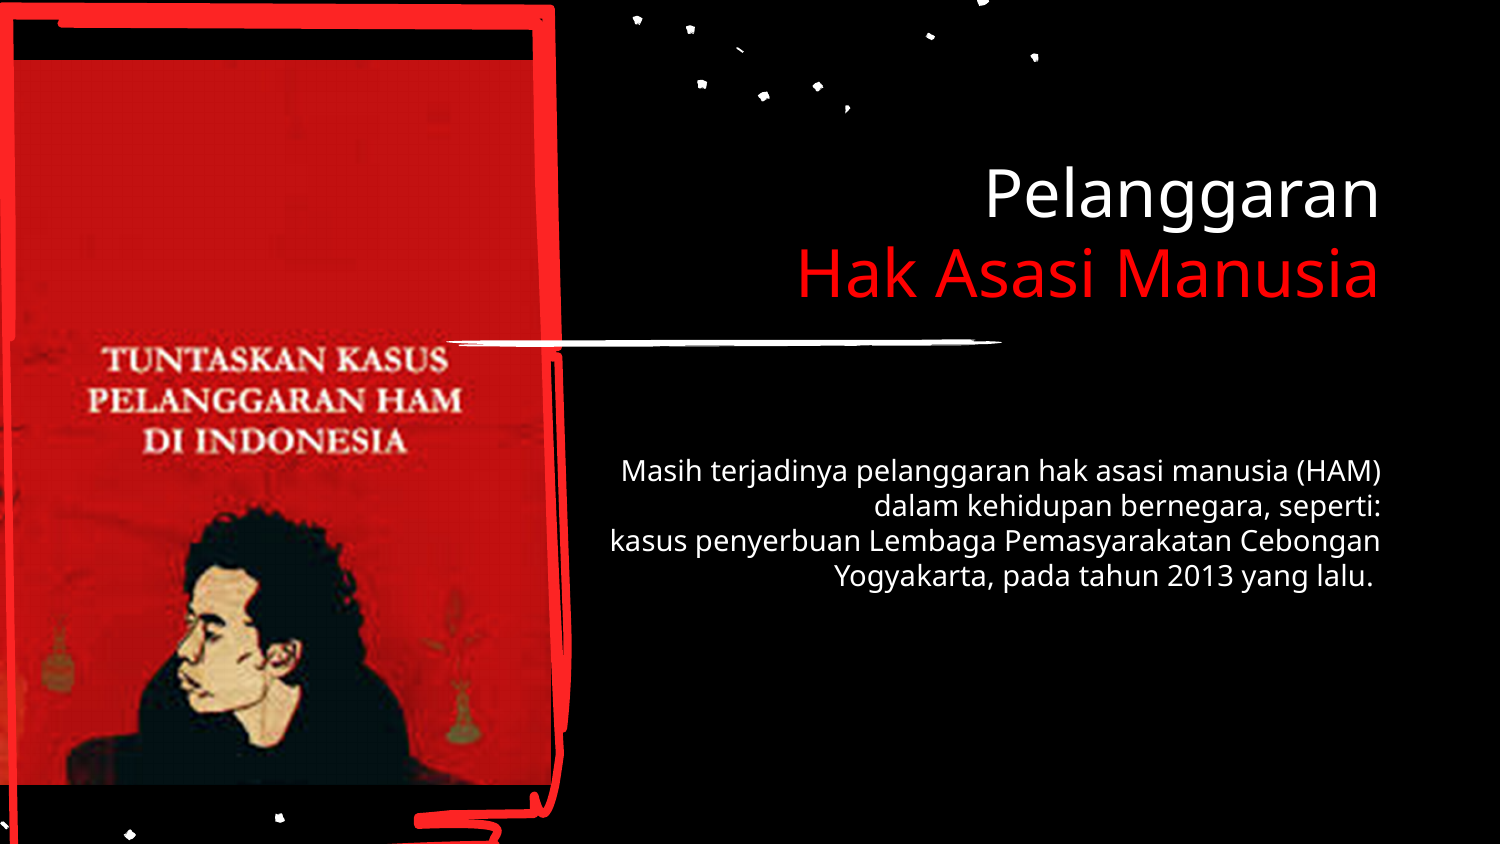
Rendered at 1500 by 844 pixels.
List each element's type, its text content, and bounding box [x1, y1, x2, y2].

text_box [8, 793, 19, 844]
text_box [387, 347, 572, 844]
text_box [556, 70, 562, 340]
text_box [556, 339, 1003, 347]
subtitle Masih terjadinya pelanggaran hak asasi manusia (HAM) dalam kehidupan bernegara, seperti: kasus penyerbuan Lembaga Pemasyarakatan Cebongan Yogyakarta, pada tahun 2013 yang lalu. [606, 396, 1382, 648]
text_box [0, 2, 556, 66]
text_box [631, 0, 1039, 114]
title Pelanggaran Hak Asasi Manusia [558, 135, 1382, 287]
picture [0, 60, 552, 785]
